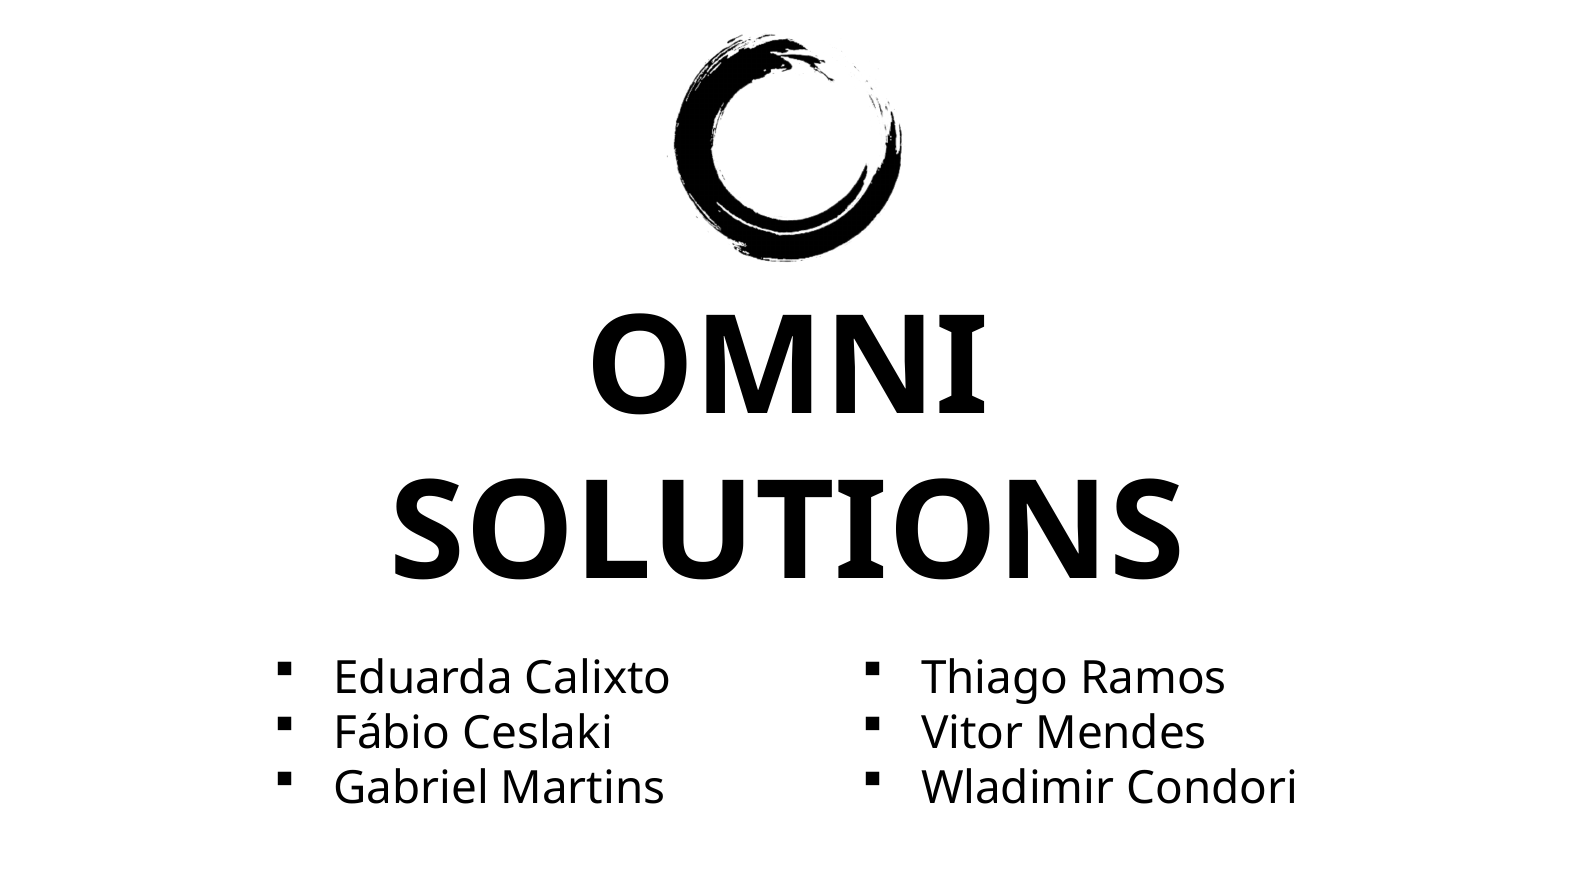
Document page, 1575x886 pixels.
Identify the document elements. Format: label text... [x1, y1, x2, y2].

text_box Thiago Ramos Vitor Mendes Wladimir Condori [847, 639, 1371, 820]
text_box Eduarda Calixto Fábio Ceslaki Gabriel Martins [259, 639, 719, 820]
text_box OMNI SOLUTIONS [318, 268, 1257, 614]
picture [666, 33, 909, 266]
